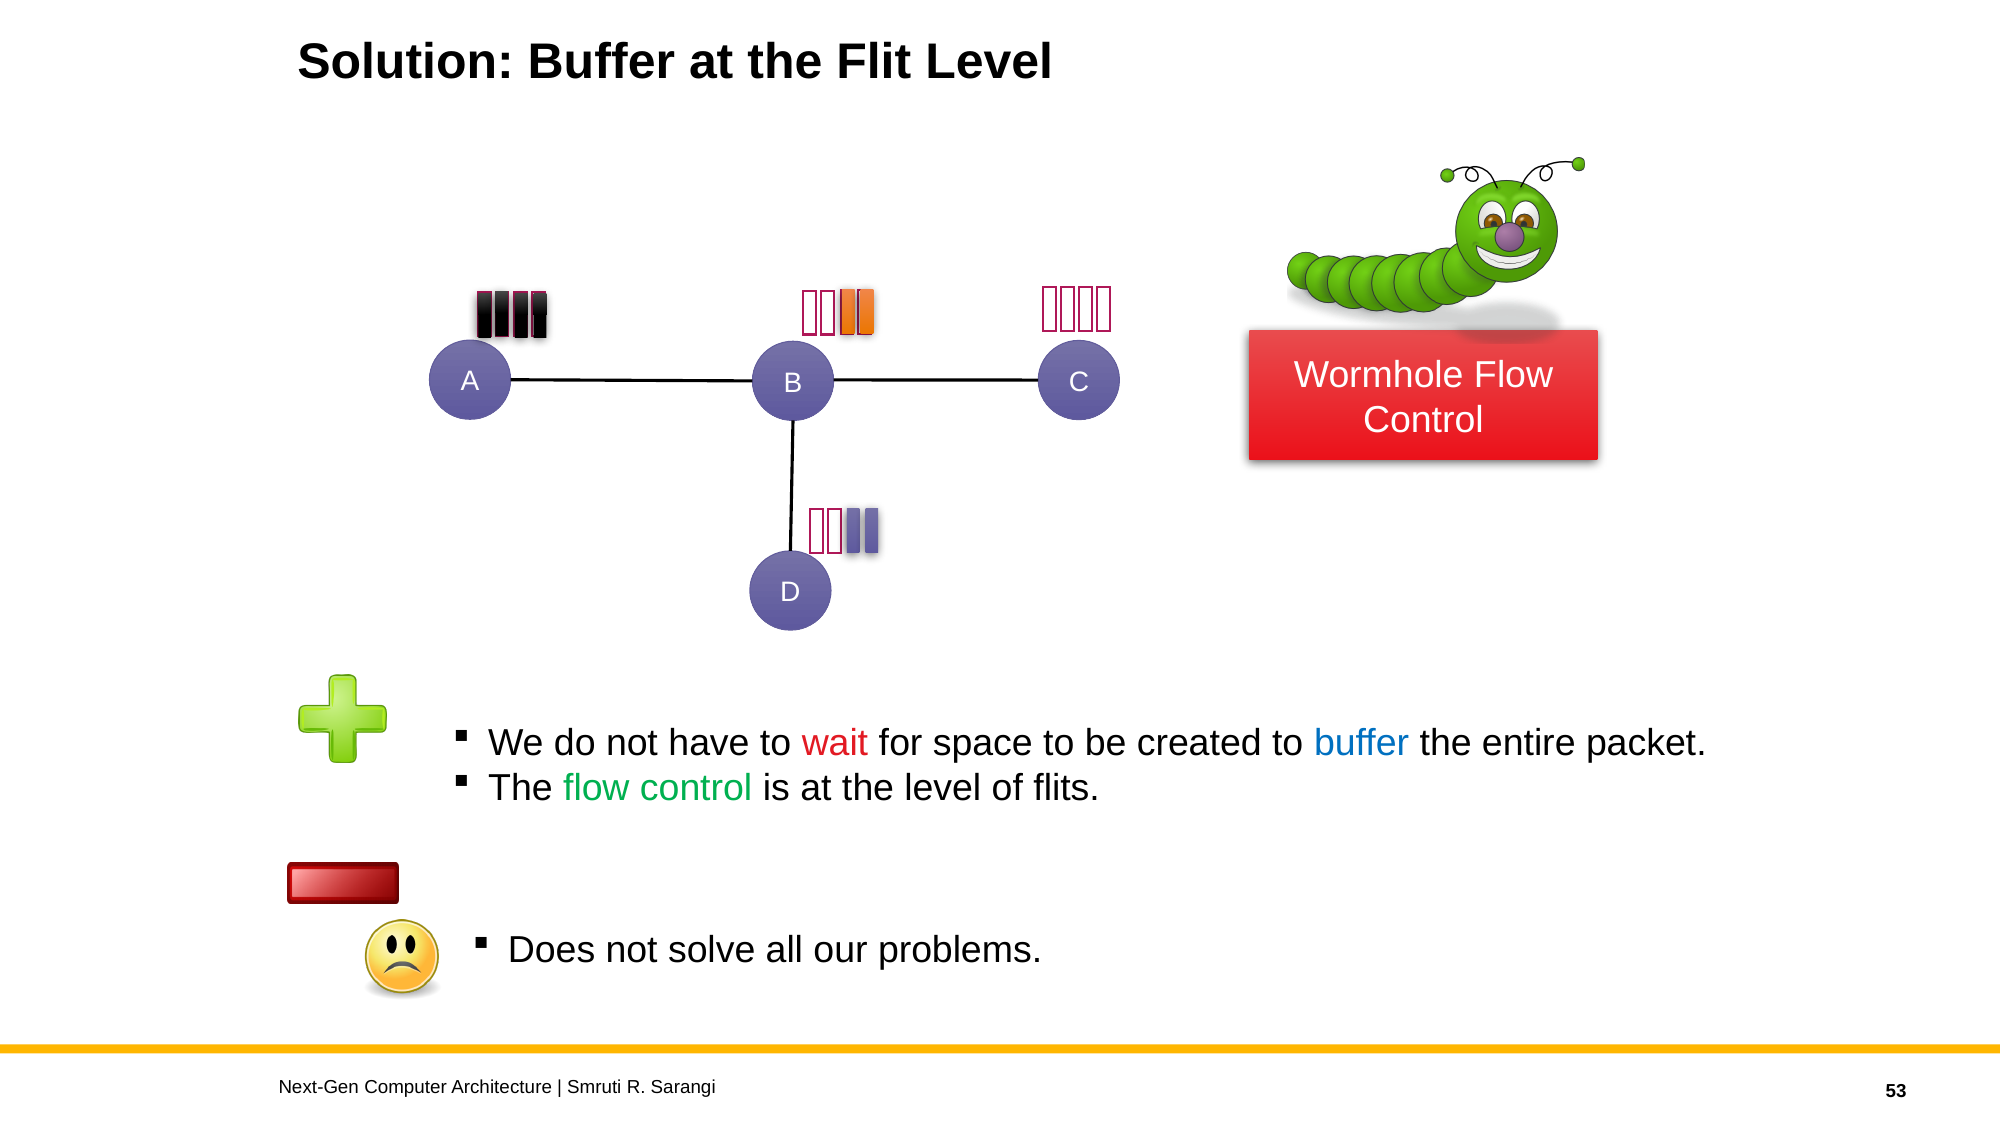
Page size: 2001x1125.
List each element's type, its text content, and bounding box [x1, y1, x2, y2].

text_box [827, 508, 841, 554]
text_box B [752, 340, 835, 421]
text_box D [749, 550, 832, 631]
picture [287, 862, 399, 904]
picture [298, 674, 387, 763]
title Solution: Buffer at the Flit Level [282, 27, 1408, 163]
text_box Does not solve all our problems. [457, 917, 1058, 978]
text_box [809, 508, 824, 554]
text_box [865, 508, 879, 553]
text_box [860, 289, 874, 334]
text_box [1078, 286, 1093, 332]
text_box [478, 293, 488, 338]
text_box We do not have to wait for space to be created to buffer the entire packet. The flow control is at the level of flits. [438, 710, 1722, 816]
text_box [1060, 286, 1075, 332]
text_box [820, 290, 835, 336]
slide_number 53 [1711, 1071, 1922, 1109]
text_box A [428, 339, 512, 420]
text_box Wormhole Flow Control [1249, 330, 1598, 460]
text_box [533, 293, 547, 338]
footer Next-Gen Computer Architecture | Smruti R. Sarangi [263, 1067, 1464, 1105]
text_box [1042, 286, 1057, 332]
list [363, 919, 442, 1000]
text_box C [1037, 339, 1120, 421]
text_box [841, 289, 855, 334]
text_box [846, 508, 860, 553]
text_box [514, 293, 527, 338]
text_box [802, 290, 817, 336]
text_box [1096, 286, 1111, 332]
picture [1287, 157, 1585, 344]
text_box [495, 291, 508, 336]
